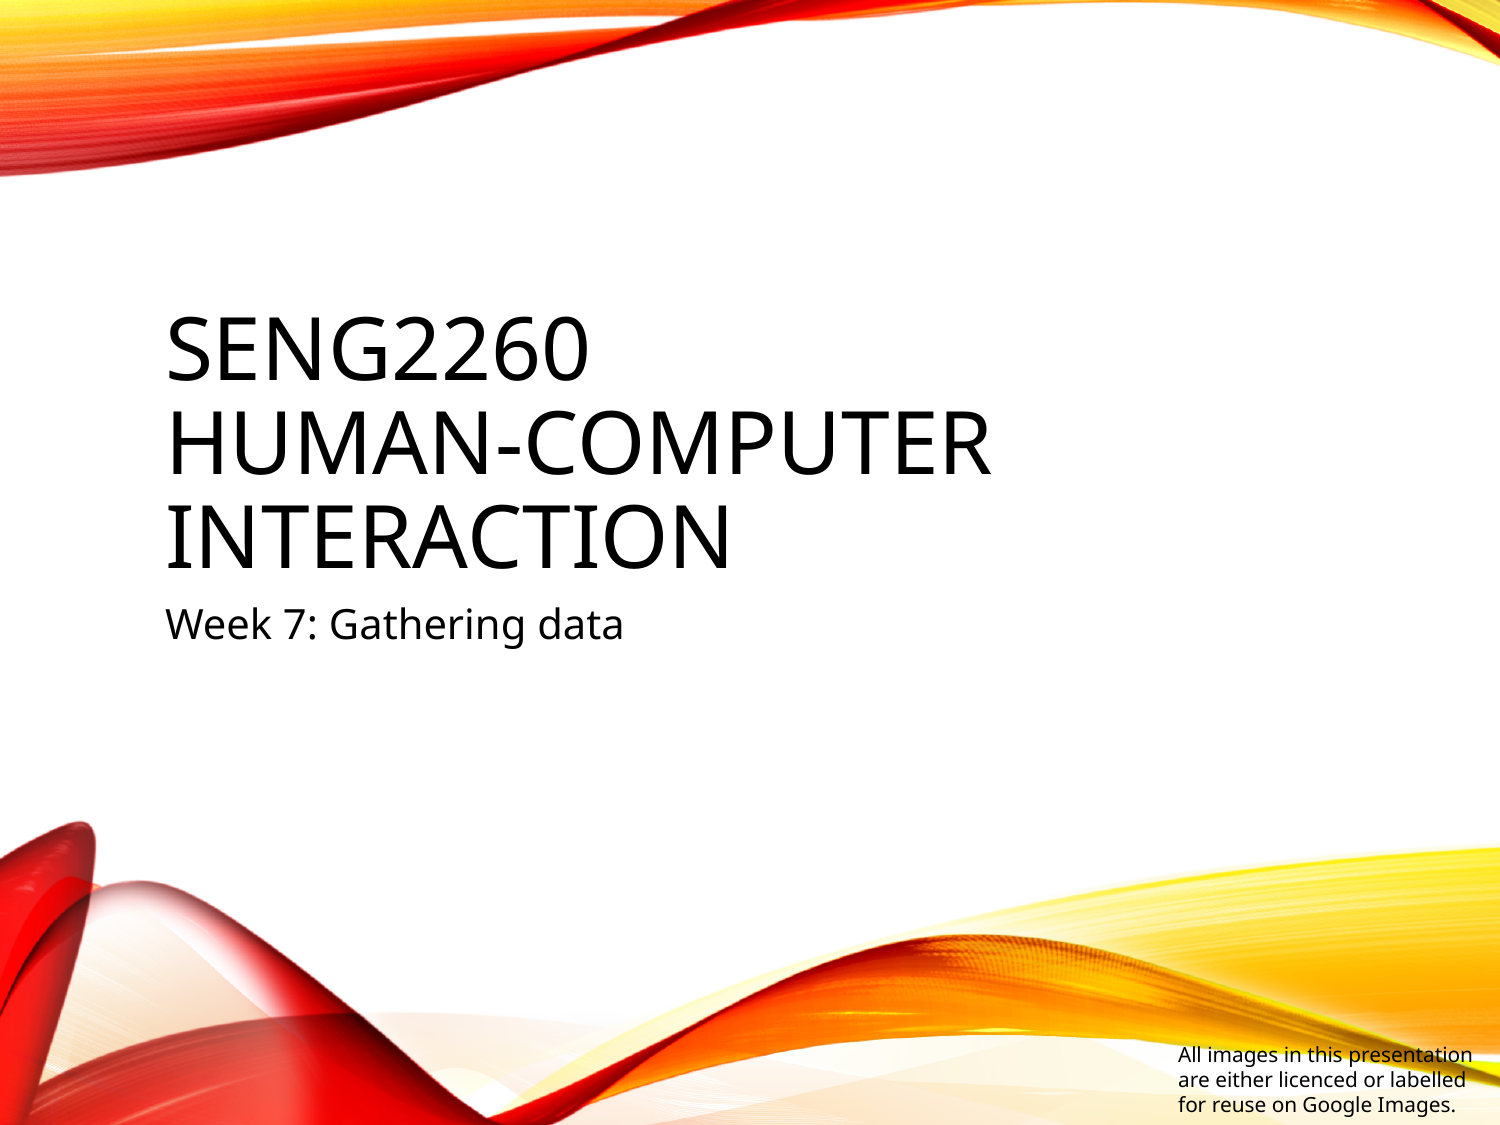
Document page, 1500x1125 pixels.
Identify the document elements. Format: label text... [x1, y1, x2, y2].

title SENG2260 Human-Computer Interaction [150, 295, 1350, 595]
picture [0, 0, 1500, 178]
text_box All images in this presentation are either licenced or labelled for reuse on Google Images. [1163, 1034, 1500, 1124]
picture [0, 819, 1500, 1125]
subtitle Week 7: Gathering data [150, 595, 1350, 709]
